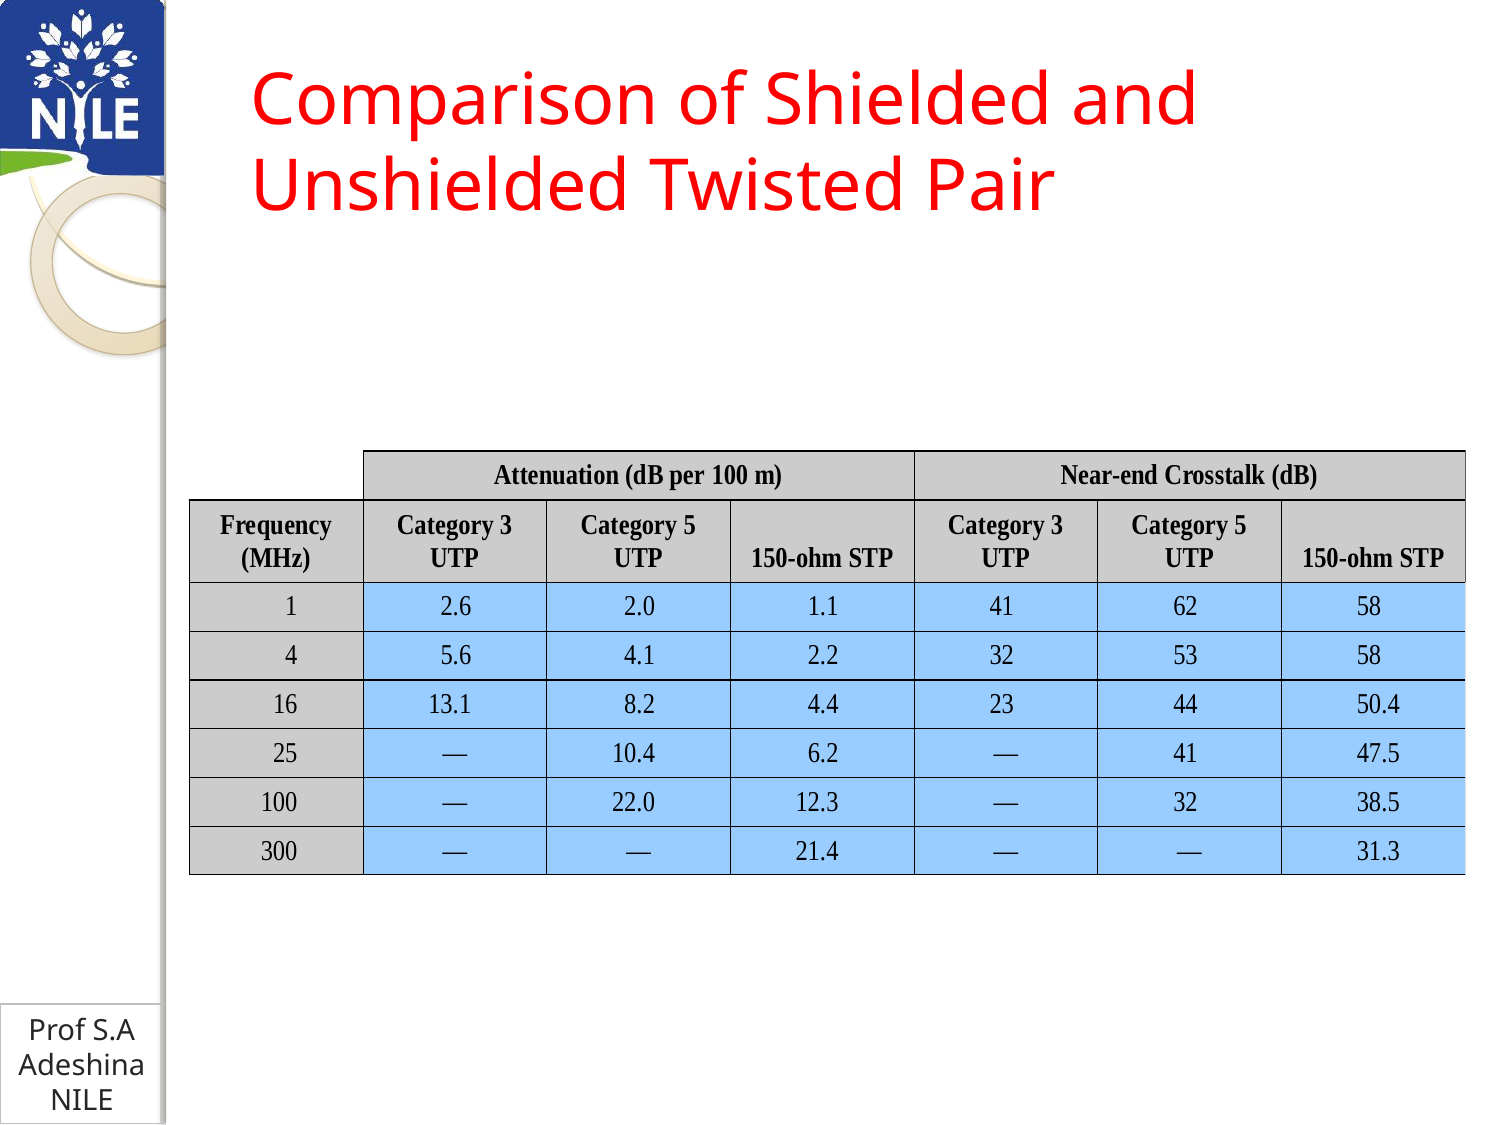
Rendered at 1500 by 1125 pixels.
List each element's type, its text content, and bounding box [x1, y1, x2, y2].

title Comparison of Shielded and Unshielded Twisted Pair [235, 45, 1466, 233]
picture [0, 0, 164, 176]
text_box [188, 449, 1466, 910]
text_box Prof S.A Adeshina NILE [0, 1003, 164, 1124]
